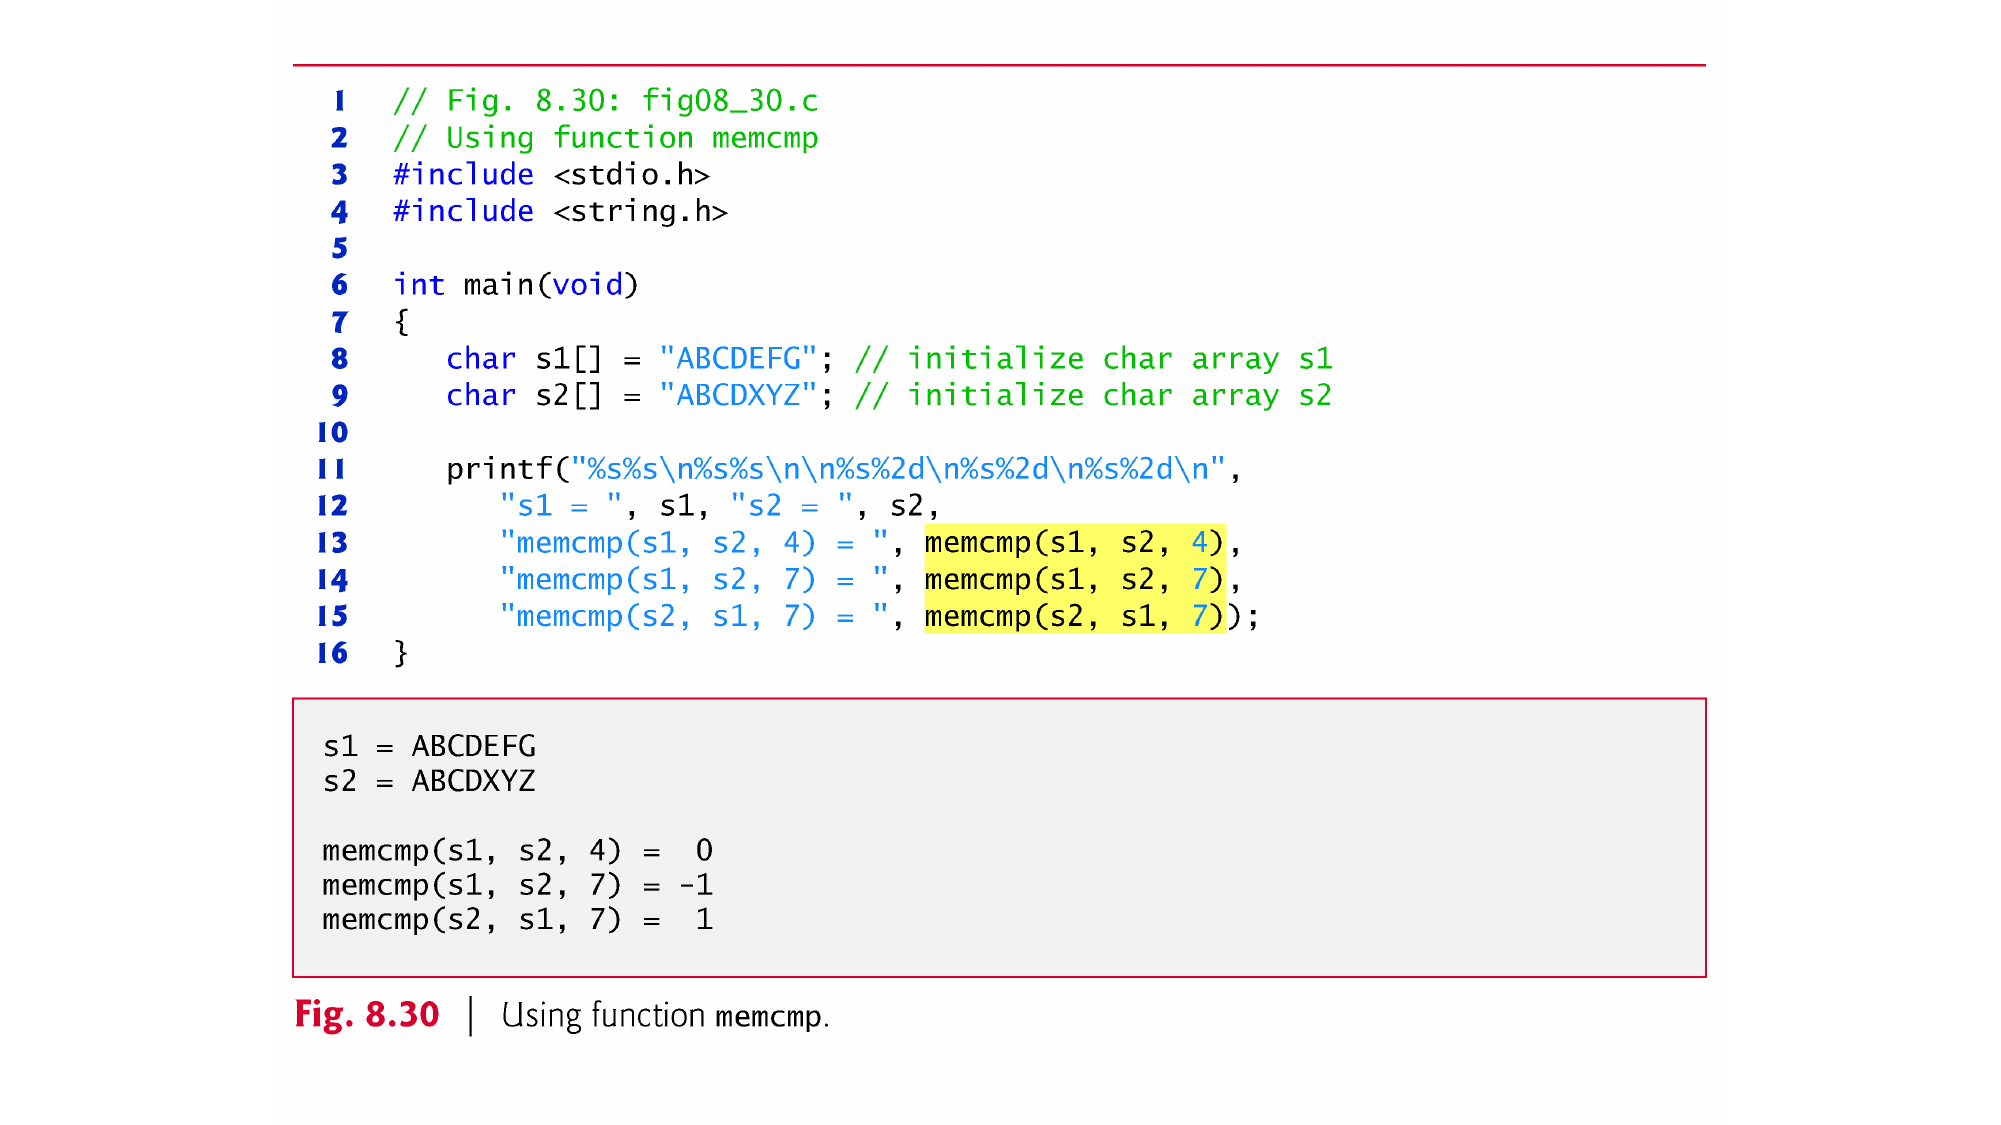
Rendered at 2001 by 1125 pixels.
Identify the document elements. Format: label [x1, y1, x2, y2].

picture [271, 0, 1728, 1125]
